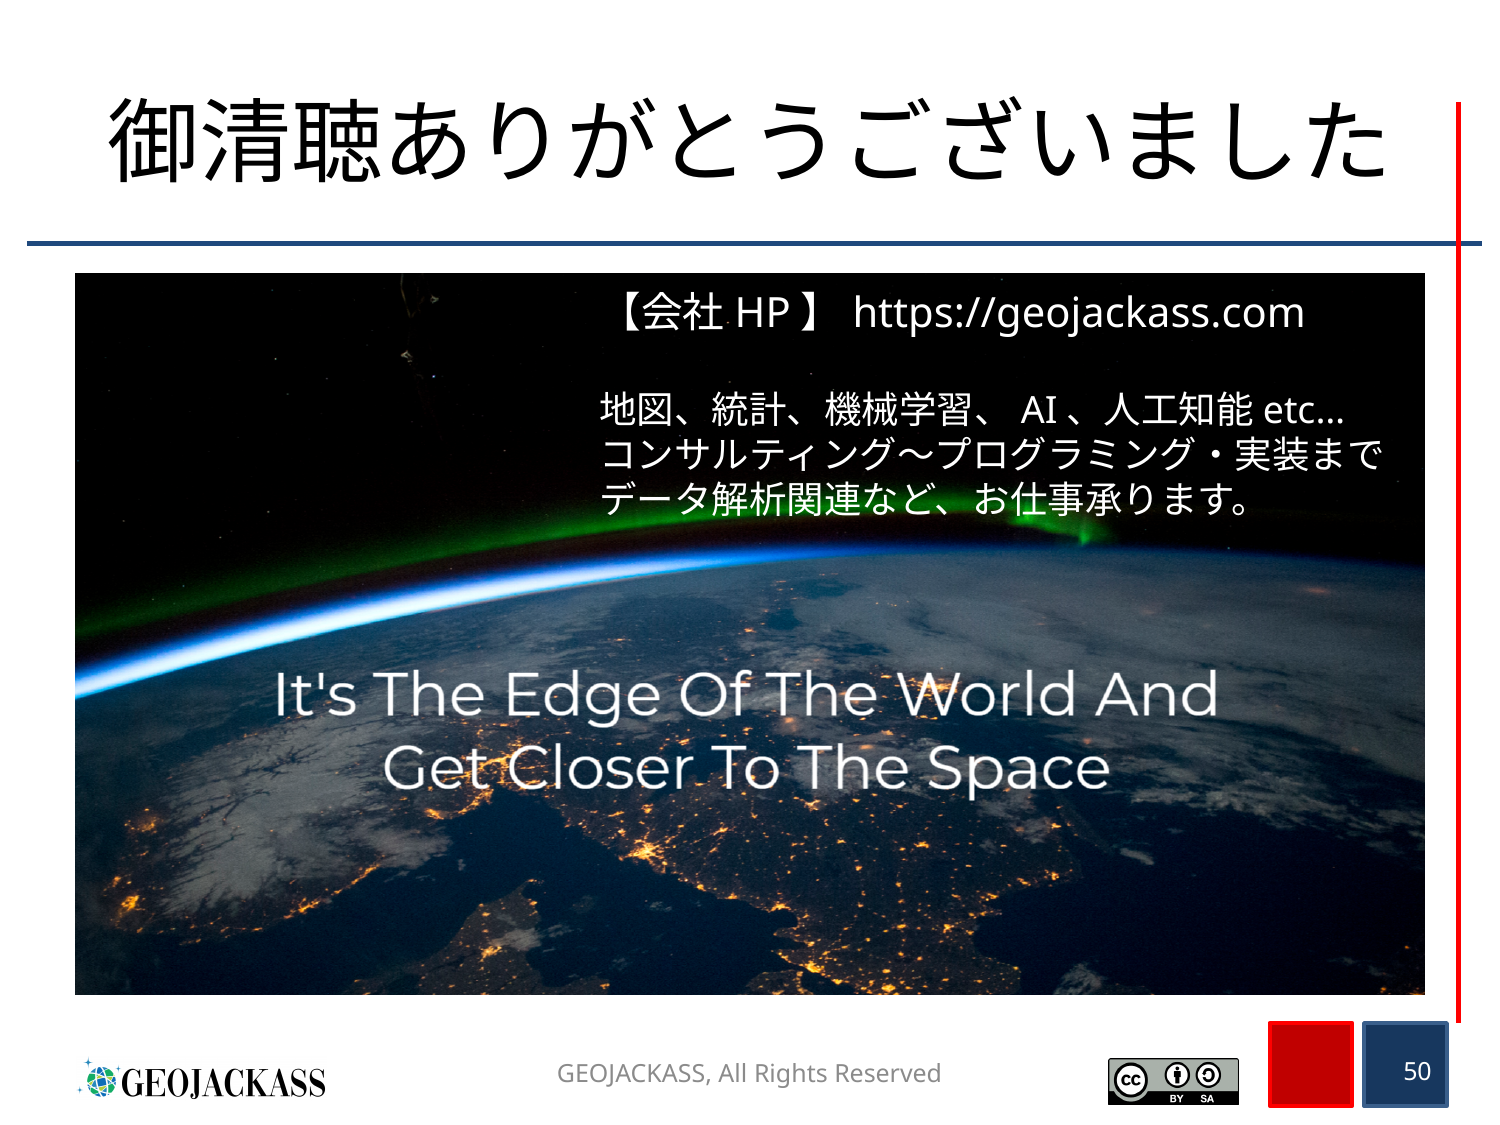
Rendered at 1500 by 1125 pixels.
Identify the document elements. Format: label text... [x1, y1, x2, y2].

footer GEOJACKASS, All Rights Reserved [512, 1042, 988, 1103]
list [74, 272, 1426, 995]
title 御清聴ありがとうございました [75, 45, 1425, 233]
picture [76, 1056, 327, 1101]
picture [1108, 1058, 1239, 1105]
